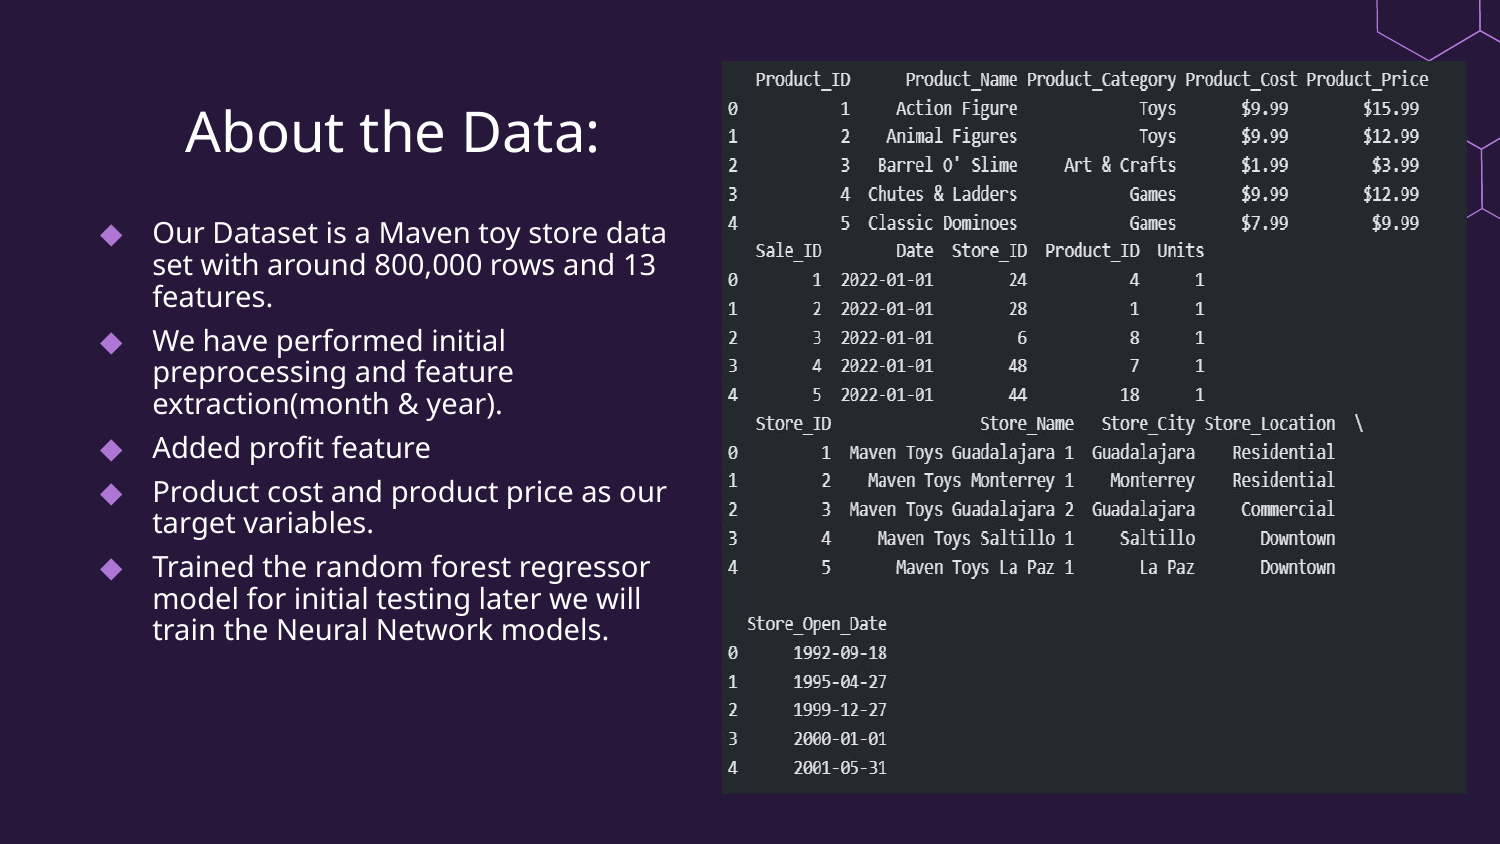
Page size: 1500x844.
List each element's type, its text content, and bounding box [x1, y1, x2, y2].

title About the Data: [118, 88, 669, 183]
text_box Our Dataset is a Maven toy store data set with around 800,000 rows and 13 features. We have performed initial preprocessing and feature extraction(month & year). Added profit feature Product cost and product price as our target variables. Trained the random forest regressor model for initial testing later we will train the Neural Network models. [62, 203, 717, 680]
picture [722, 61, 1467, 795]
